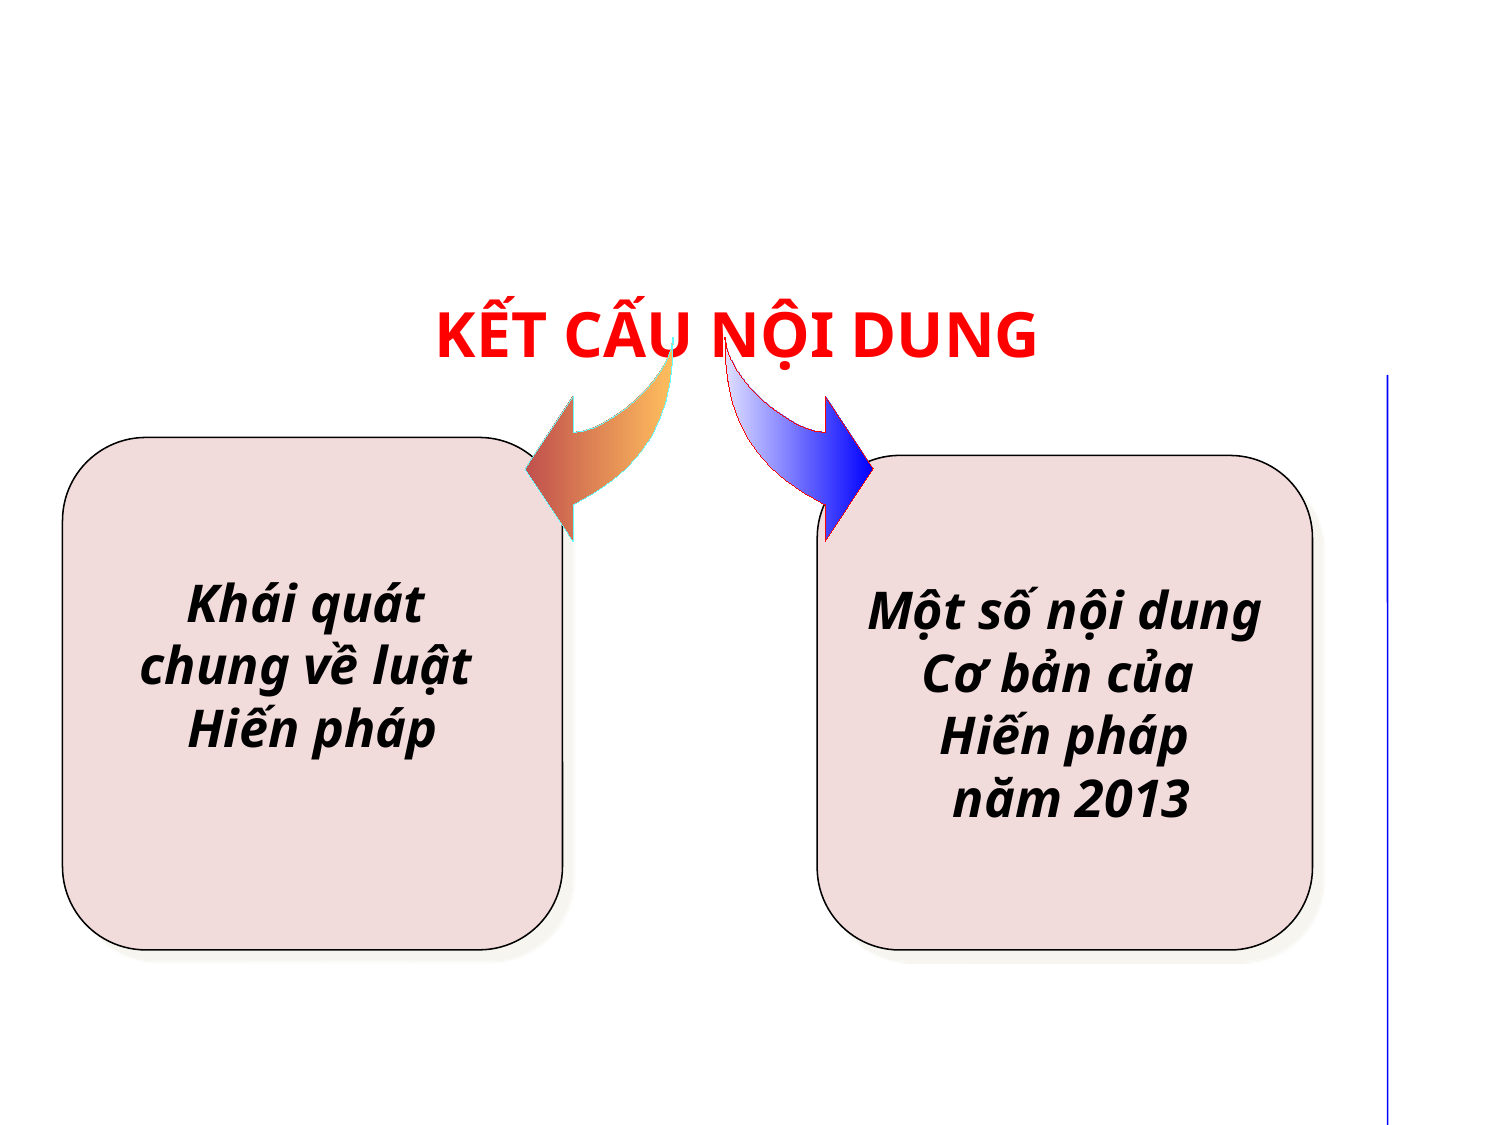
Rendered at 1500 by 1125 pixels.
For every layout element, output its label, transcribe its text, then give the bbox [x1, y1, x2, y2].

text_box Khái quát chung về luật Hiến pháp [62, 437, 563, 950]
text_box KẾT CẤU NỘI DUNG [312, 287, 1163, 378]
text_box [525, 337, 674, 542]
text_box Một số nội dung Cơ bản của Hiến pháp năm 2013 [817, 455, 1313, 950]
text_box [724, 337, 874, 542]
